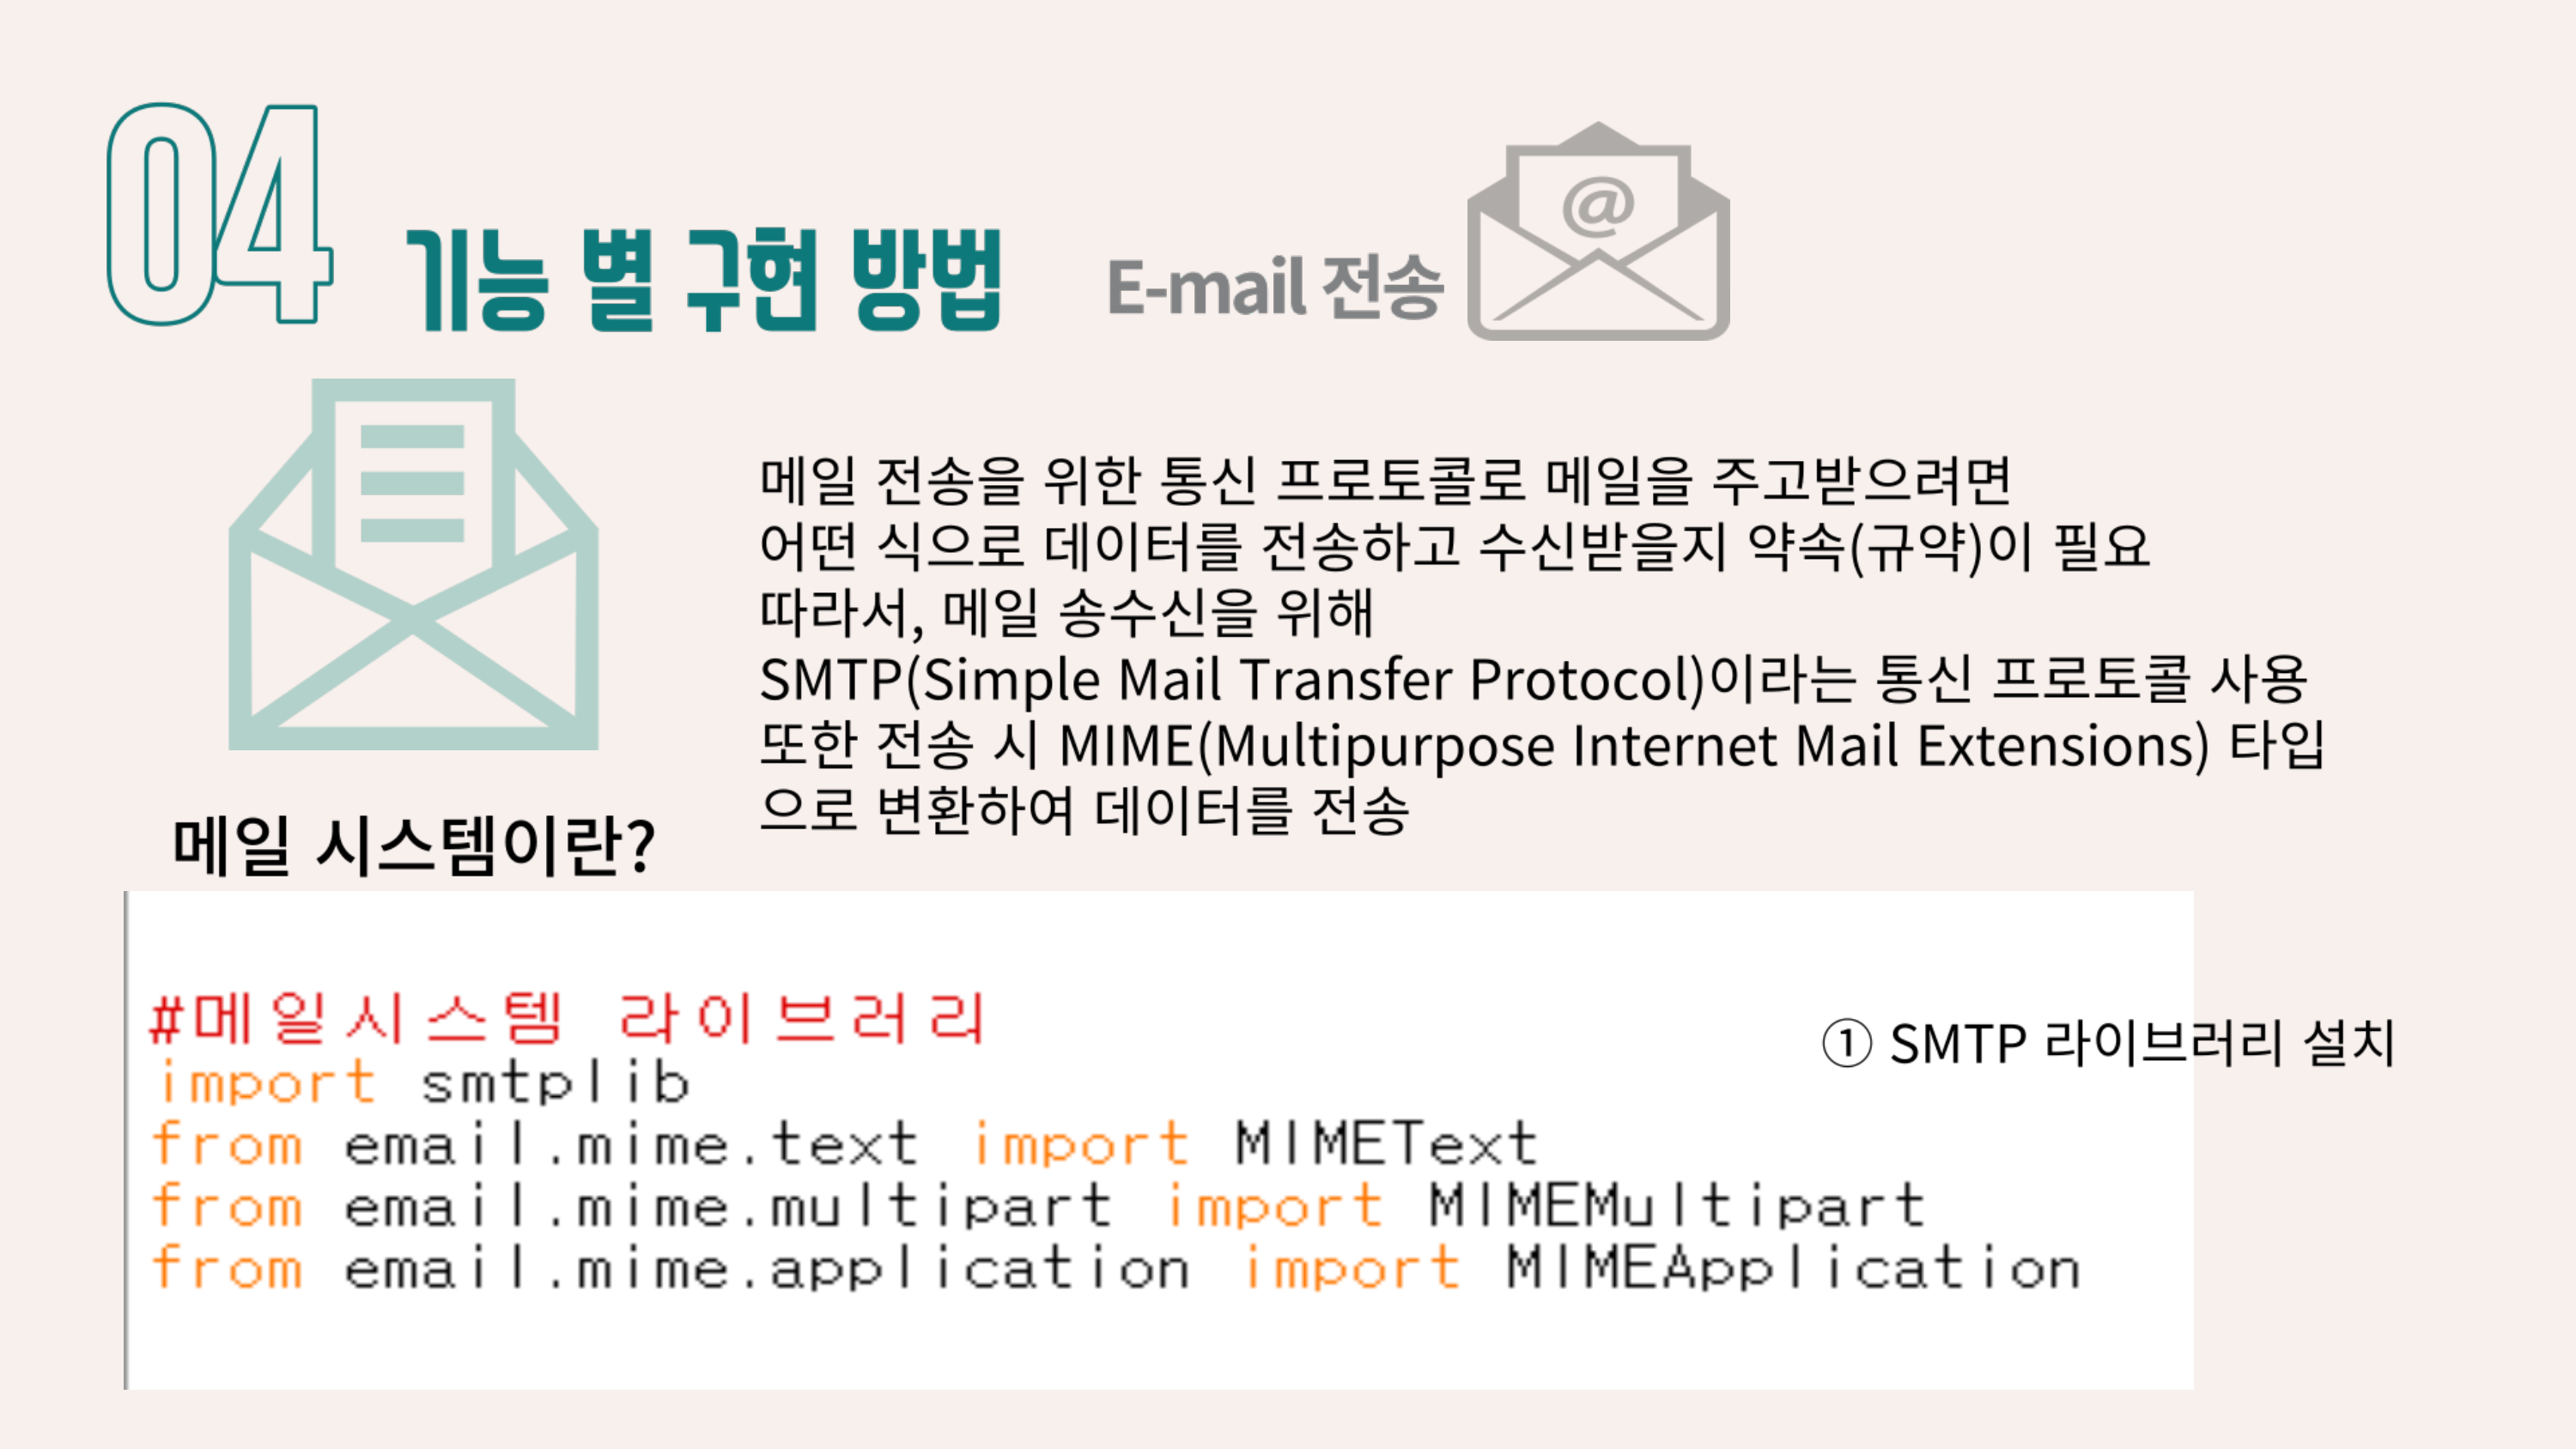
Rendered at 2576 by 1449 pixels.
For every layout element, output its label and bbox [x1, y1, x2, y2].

text_box [124, 891, 2194, 1390]
text_box [228, 675, 599, 751]
picture [1810, 993, 2417, 1106]
picture [156, 785, 686, 907]
picture [0, 0, 2348, 864]
text_box [1467, 120, 1731, 341]
picture [1092, 225, 1478, 354]
